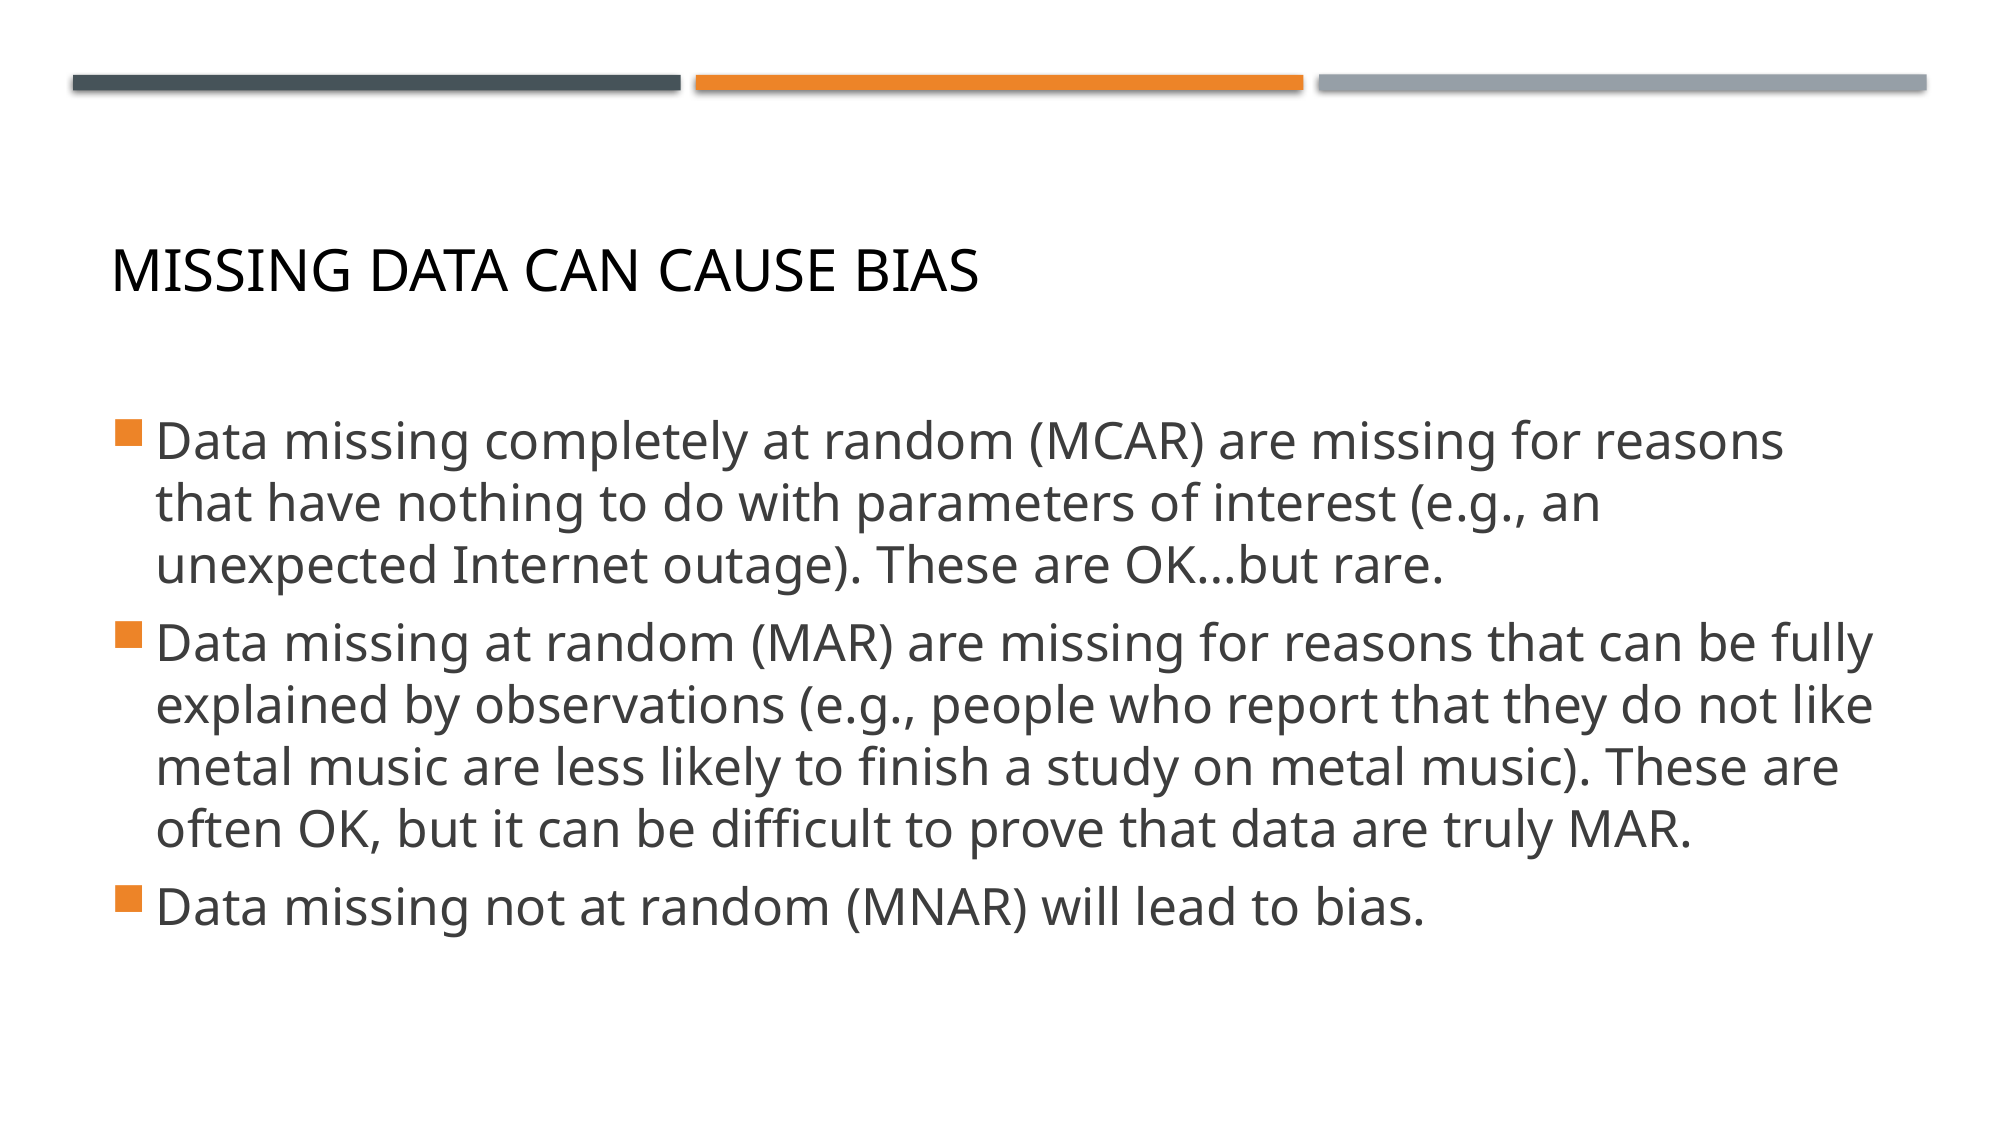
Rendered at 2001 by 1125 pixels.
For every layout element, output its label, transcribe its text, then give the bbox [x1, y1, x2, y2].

list Data missing completely at random (MCAR) are missing for reasons that have nothing to do with parameters of interest (e.g., an unexpected Internet outage). These are OK…but rare. Data missing at random (MAR) are missing for reasons that can be fully explained by observations (e.g., people who report that they do not like metal music are less likely to finish a study on metal music). These are often OK, but it can be difficult to prove that data are truly MAR. Data missing not at random (MNAR) will lead to bias. [95, 383, 1905, 962]
title Missing Data Can Cause Bias [95, 115, 1905, 311]
